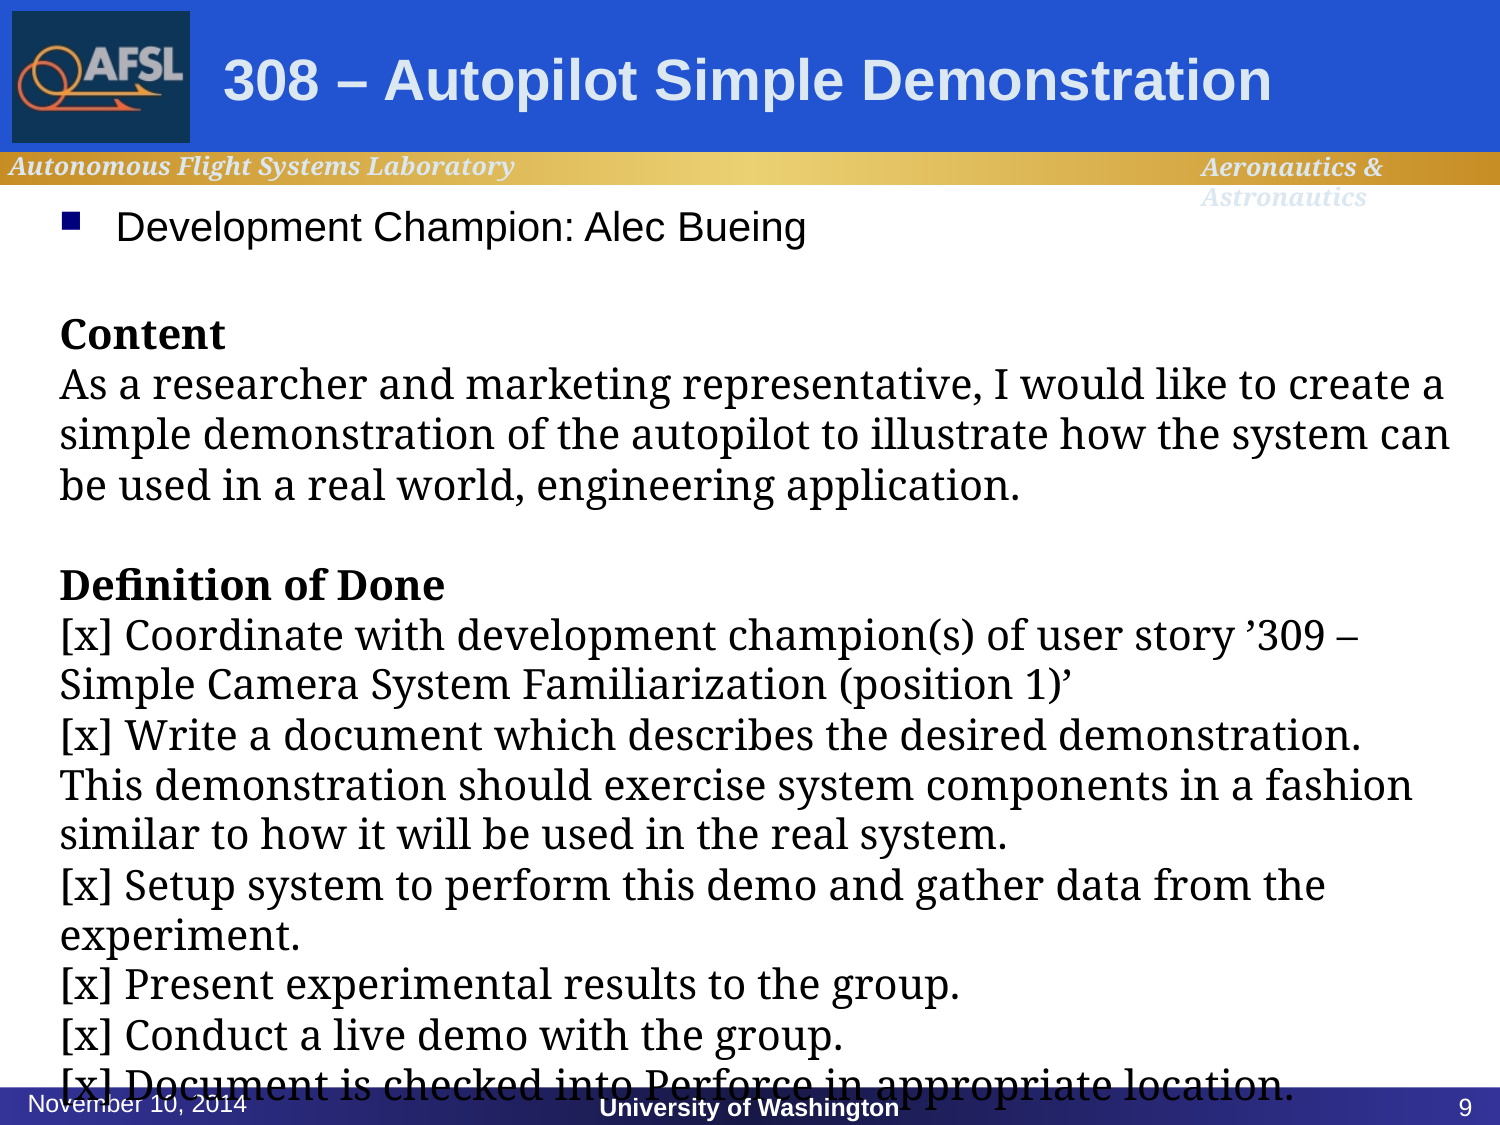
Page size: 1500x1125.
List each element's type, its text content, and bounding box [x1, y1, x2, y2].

text_box Development Champion: Alec Bueing Content As a researcher and marketing representative, I would like to create a simple demonstration of the autopilot to illustrate how the system can be used in a real world, engineering application. Definition of Done [x] Coordinate with development champion(s) of user story ’309 – Simple Camera System Familiarization (position 1)’ [x] Write a document which describes the desired demonstration. This demonstration should exercise system components in a fashion similar to how it will be used in the real system. [x] Setup system to perform this demo and gather data from the experiment. [x] Present experimental results to the group. [x] Conduct a live demo with the group. [x] Document is checked into Perforce in appropriate location. [44, 192, 1476, 1078]
footer University of Washington [399, 1087, 1101, 1125]
slide_number 9 [1137, 1087, 1488, 1125]
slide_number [12, 1087, 363, 1125]
picture [12, 11, 190, 143]
title 308 – Autopilot Simple Demonstration [208, 14, 1500, 140]
